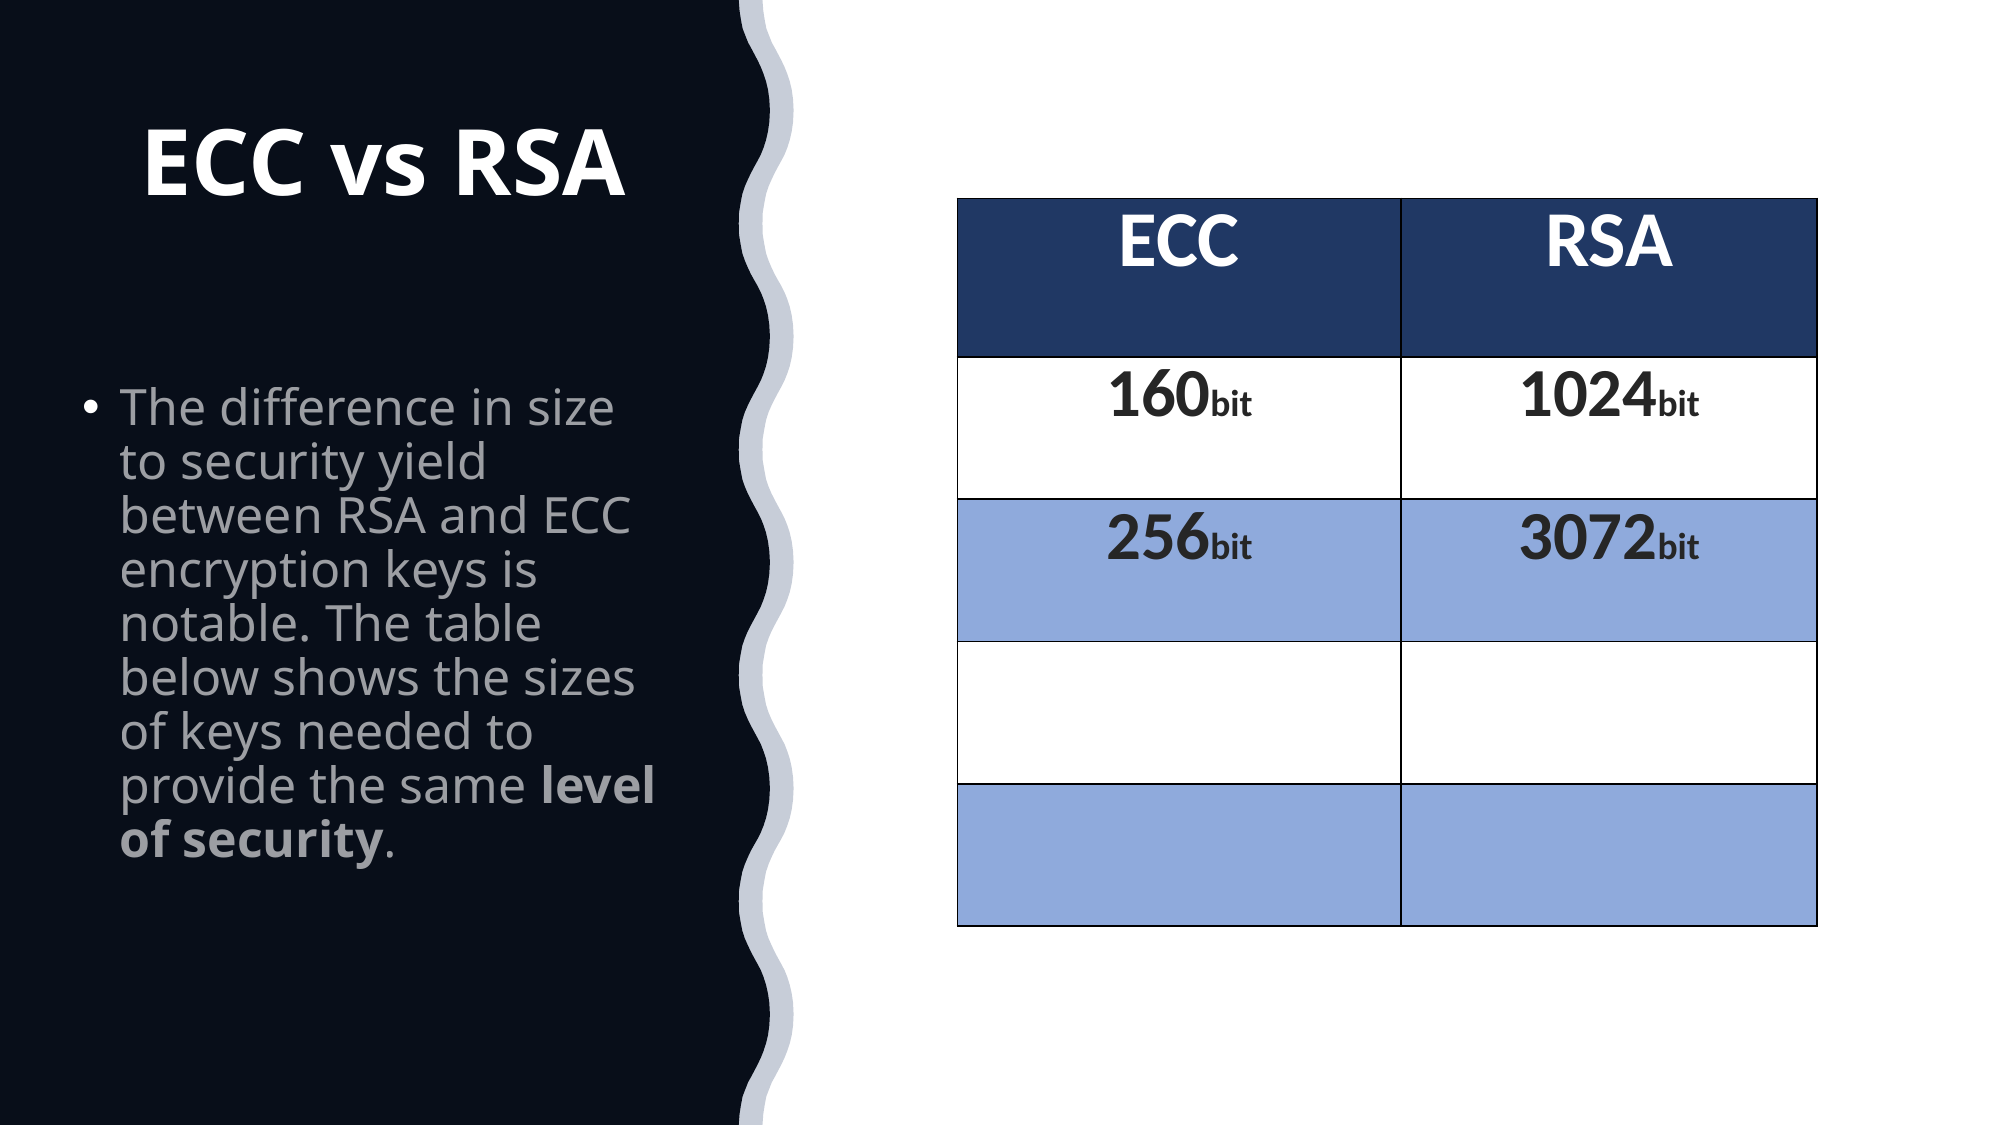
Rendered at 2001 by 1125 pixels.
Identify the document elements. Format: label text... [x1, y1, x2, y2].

table_cell [1402, 642, 1816, 783]
table_cell [958, 785, 1400, 925]
table_cell [958, 642, 1400, 783]
text_box [0, 0, 795, 1125]
text_box [764, 0, 2000, 1125]
table_cell 160bit [958, 358, 1400, 498]
table_cell 256bit [958, 500, 1400, 641]
table_cell 3072bit [1402, 500, 1816, 641]
title ECC vs RSA [125, 108, 681, 354]
table_cell [1402, 785, 1816, 925]
table_cell 1024bit [1402, 358, 1816, 498]
table_header RSA [1402, 199, 1816, 356]
table_header ECC [958, 199, 1400, 356]
list The difference in size to security yield between RSA and ECC encryption keys is notable. The table below shows the sizes of keys needed to provide the same level of security. [67, 375, 681, 1006]
